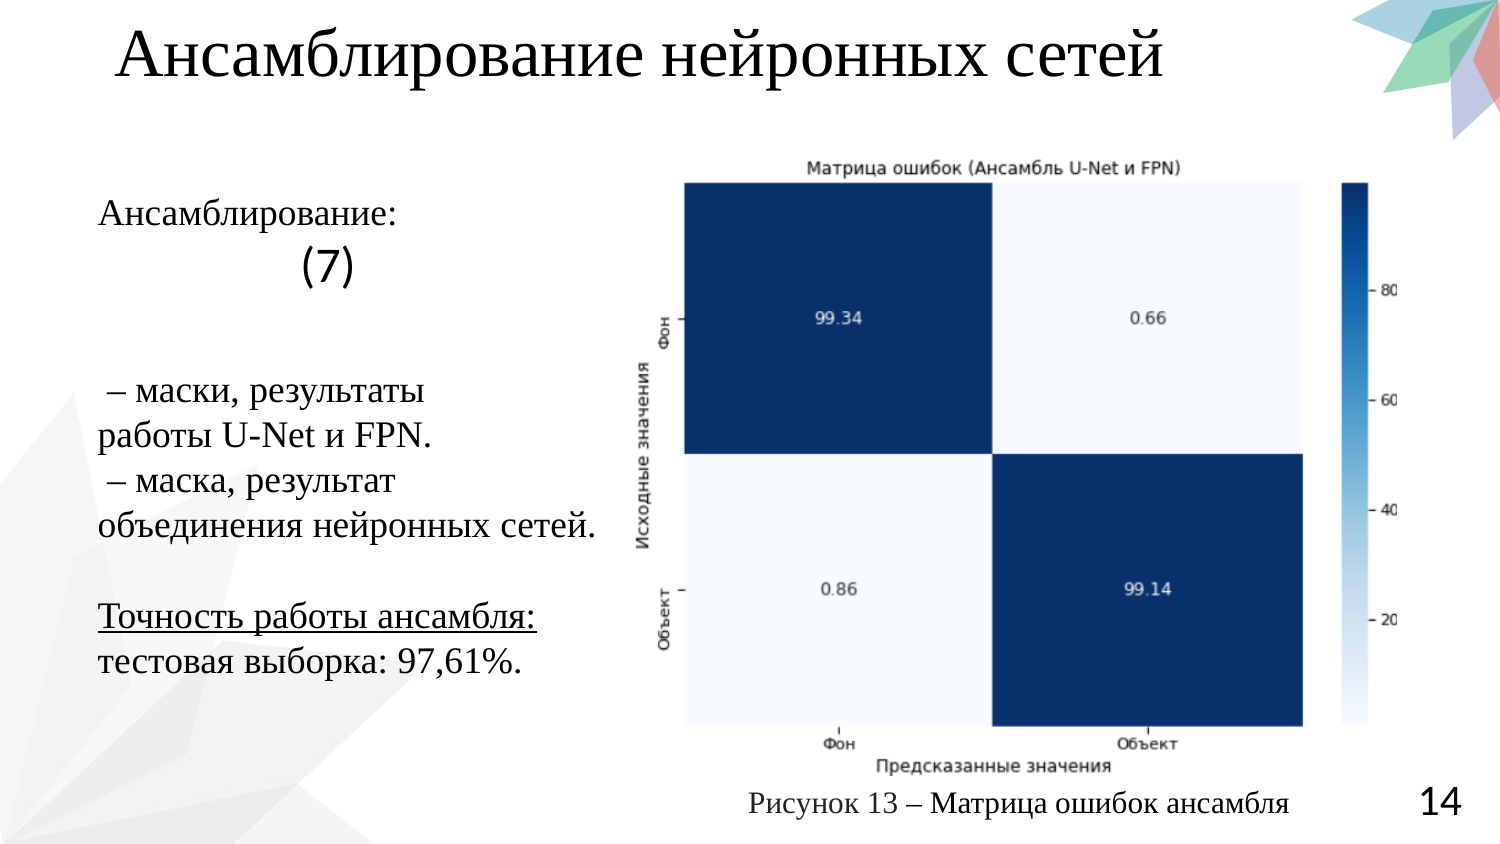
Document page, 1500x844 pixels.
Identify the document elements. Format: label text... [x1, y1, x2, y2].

text_box Ансамблирование нейронных сетей [103, 0, 1397, 137]
slide_number 14 [1305, 775, 1478, 821]
picture [0, 0, 1500, 844]
text_box Рисунок 13 – Матрица ошибок ансамбля [733, 776, 1305, 828]
text_box Точность работы ансамбля: тестовая выборка: 97,61%. [82, 584, 635, 689]
